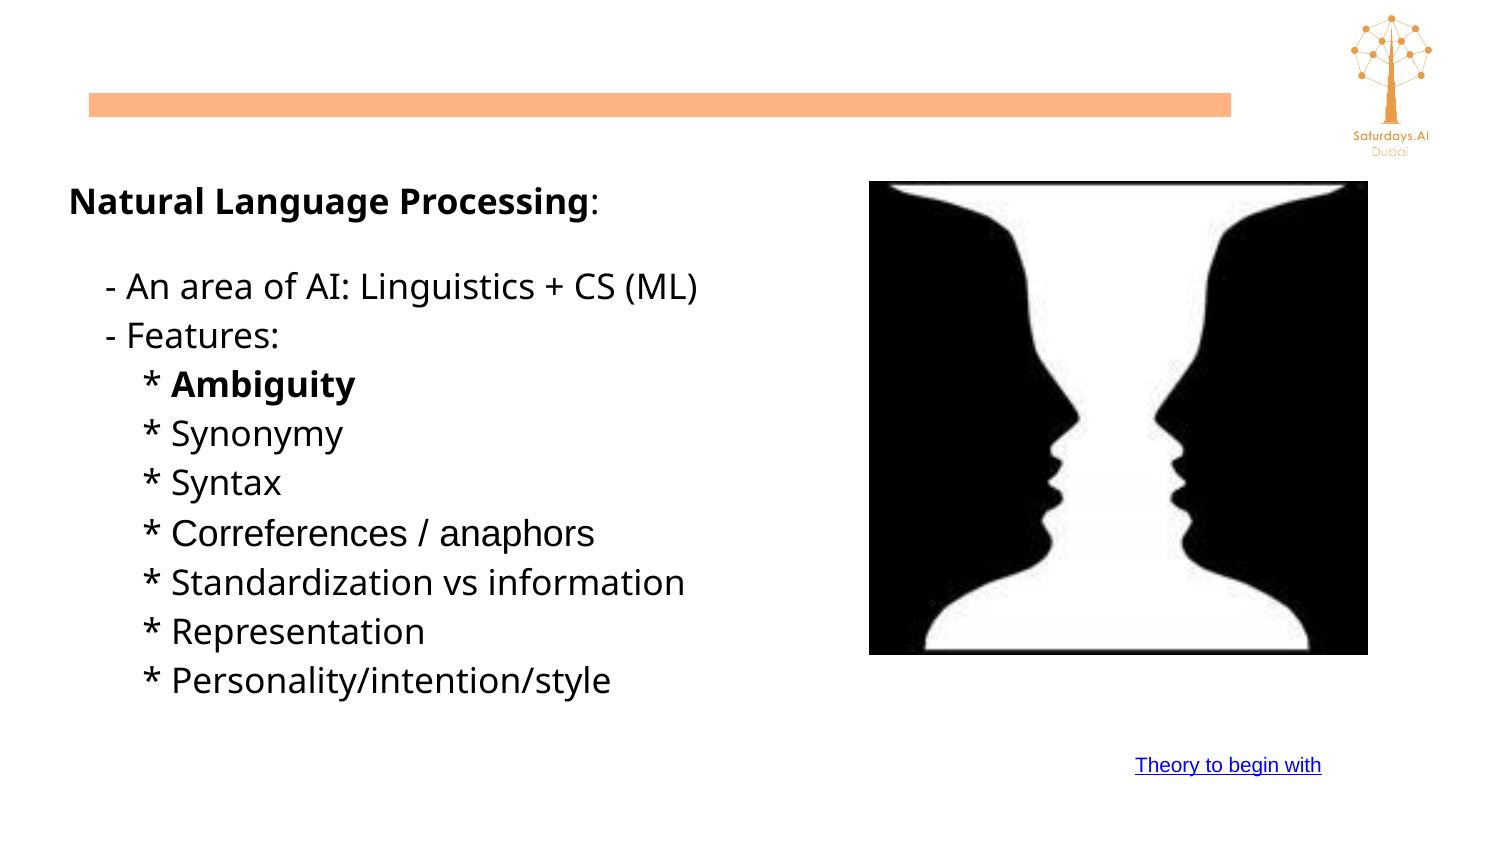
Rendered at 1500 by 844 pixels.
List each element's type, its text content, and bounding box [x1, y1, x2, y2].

text_box Natural Language Processing: - An area of AI: Linguistics + CS (ML) - Features: * Ambiguity * Synonymy * Syntax * Correferences / anaphors * Standardization vs information * Representation * Personality/intention/style [57, 168, 817, 742]
picture [868, 180, 1369, 656]
text_box Theory to begin with [1124, 741, 1395, 803]
picture [1351, 15, 1433, 160]
